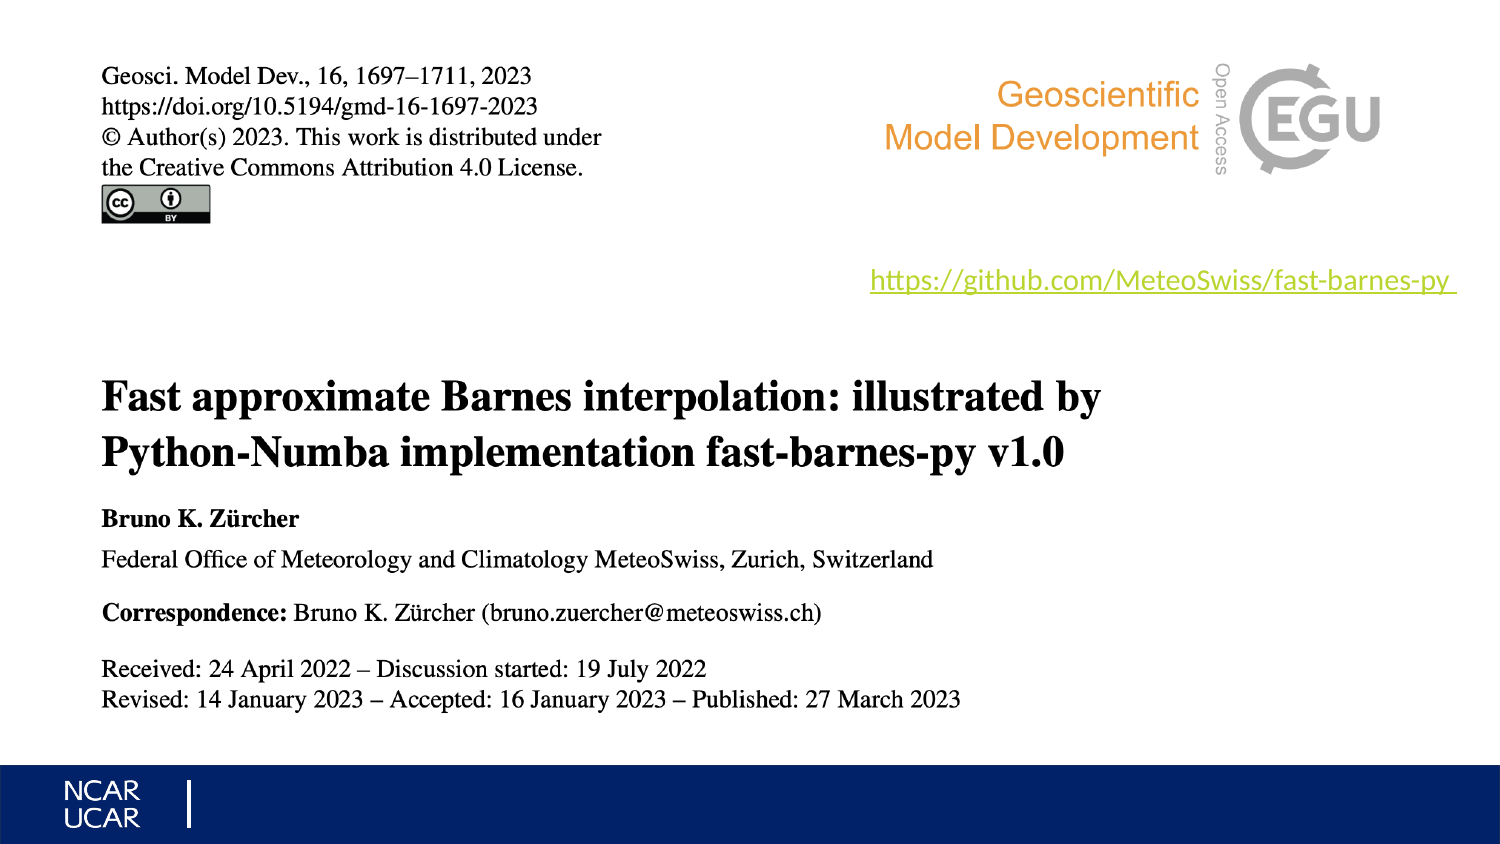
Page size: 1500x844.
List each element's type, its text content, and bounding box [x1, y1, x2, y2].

picture [65, 780, 141, 828]
picture [71, 24, 1394, 724]
text_box https://github.com/MeteoSwiss/fast-barnes-py [1398, 239, 1500, 311]
